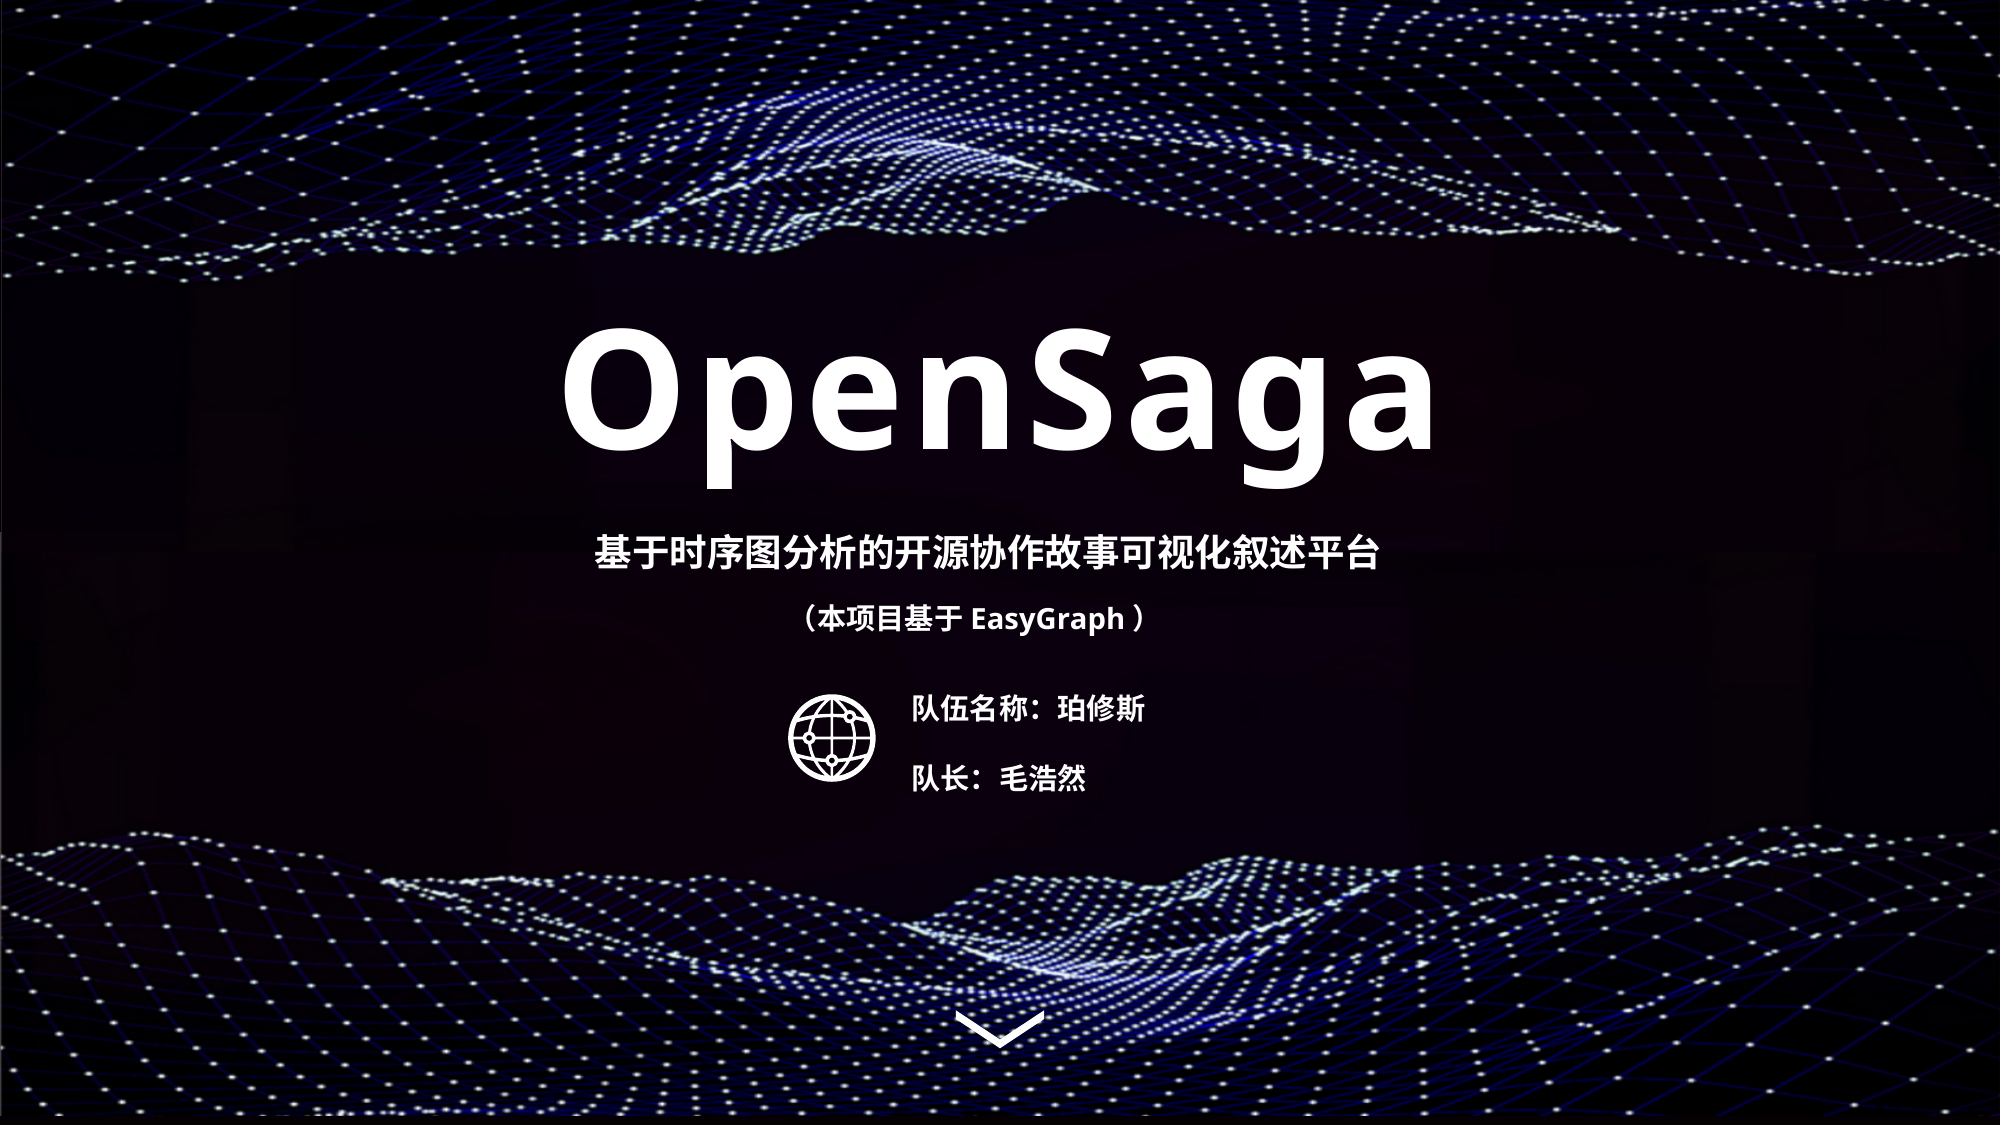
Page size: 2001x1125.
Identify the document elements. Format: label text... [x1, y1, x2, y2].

text_box OpenSaga [1292, 275, 1750, 491]
picture [708, 0, 1292, 1125]
text_box OpenSaga [249, 275, 708, 491]
text_box 基于时序图分析的开源协作故事可视化叙述平台 [1292, 521, 1483, 582]
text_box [788, 682, 1162, 805]
text_box 基于时序图分析的开源协作故事可视化叙述平台 [494, 521, 708, 582]
